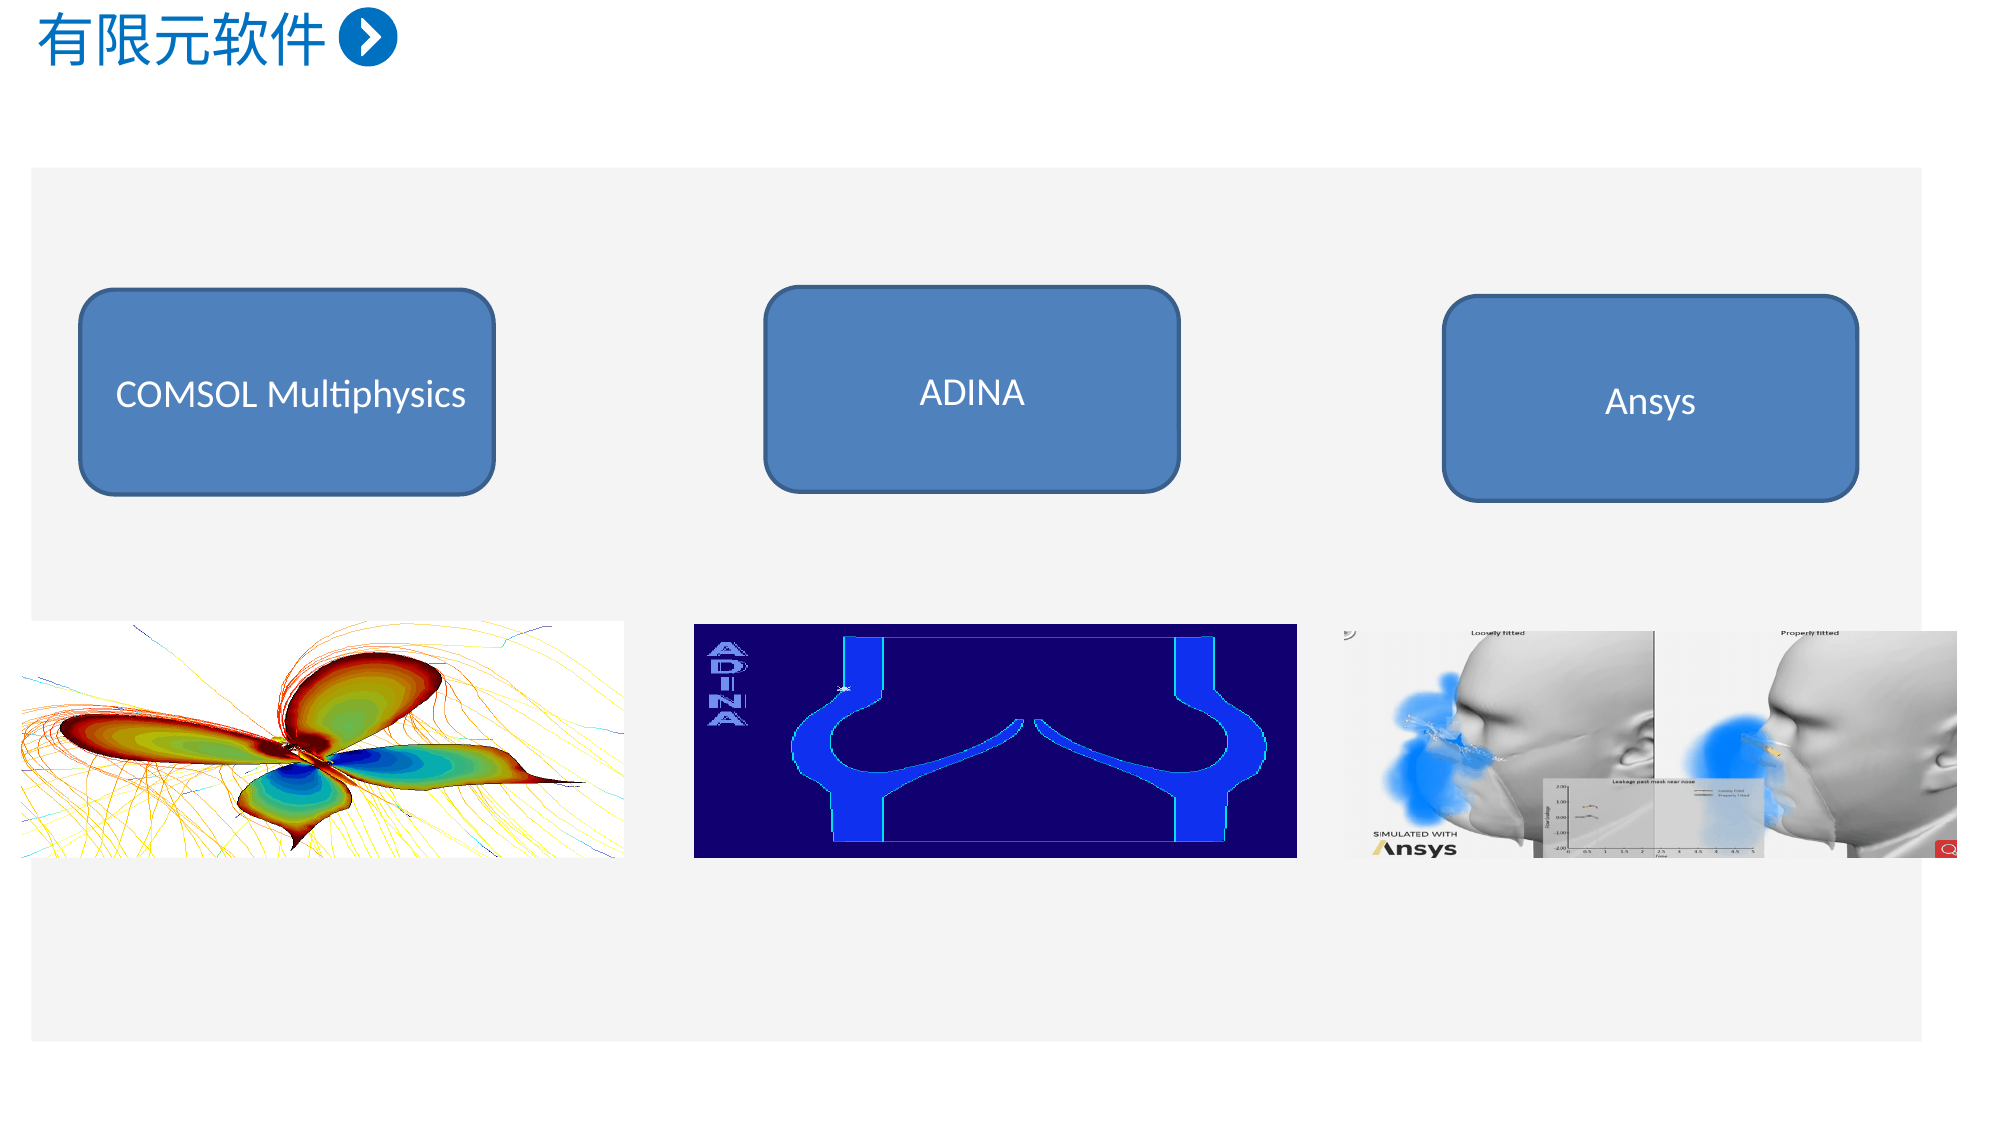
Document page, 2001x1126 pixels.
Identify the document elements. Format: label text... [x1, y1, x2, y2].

text_box [29, 166, 1924, 1044]
picture [20, 621, 624, 858]
picture [694, 624, 1297, 859]
text_box ADINA [763, 284, 1181, 494]
picture [1343, 631, 1958, 859]
text_box 有限元软件 [0, 0, 416, 81]
text_box [338, 7, 398, 67]
text_box Ansys [1441, 293, 1860, 503]
text_box COMSOL Multiphysics [78, 287, 496, 497]
